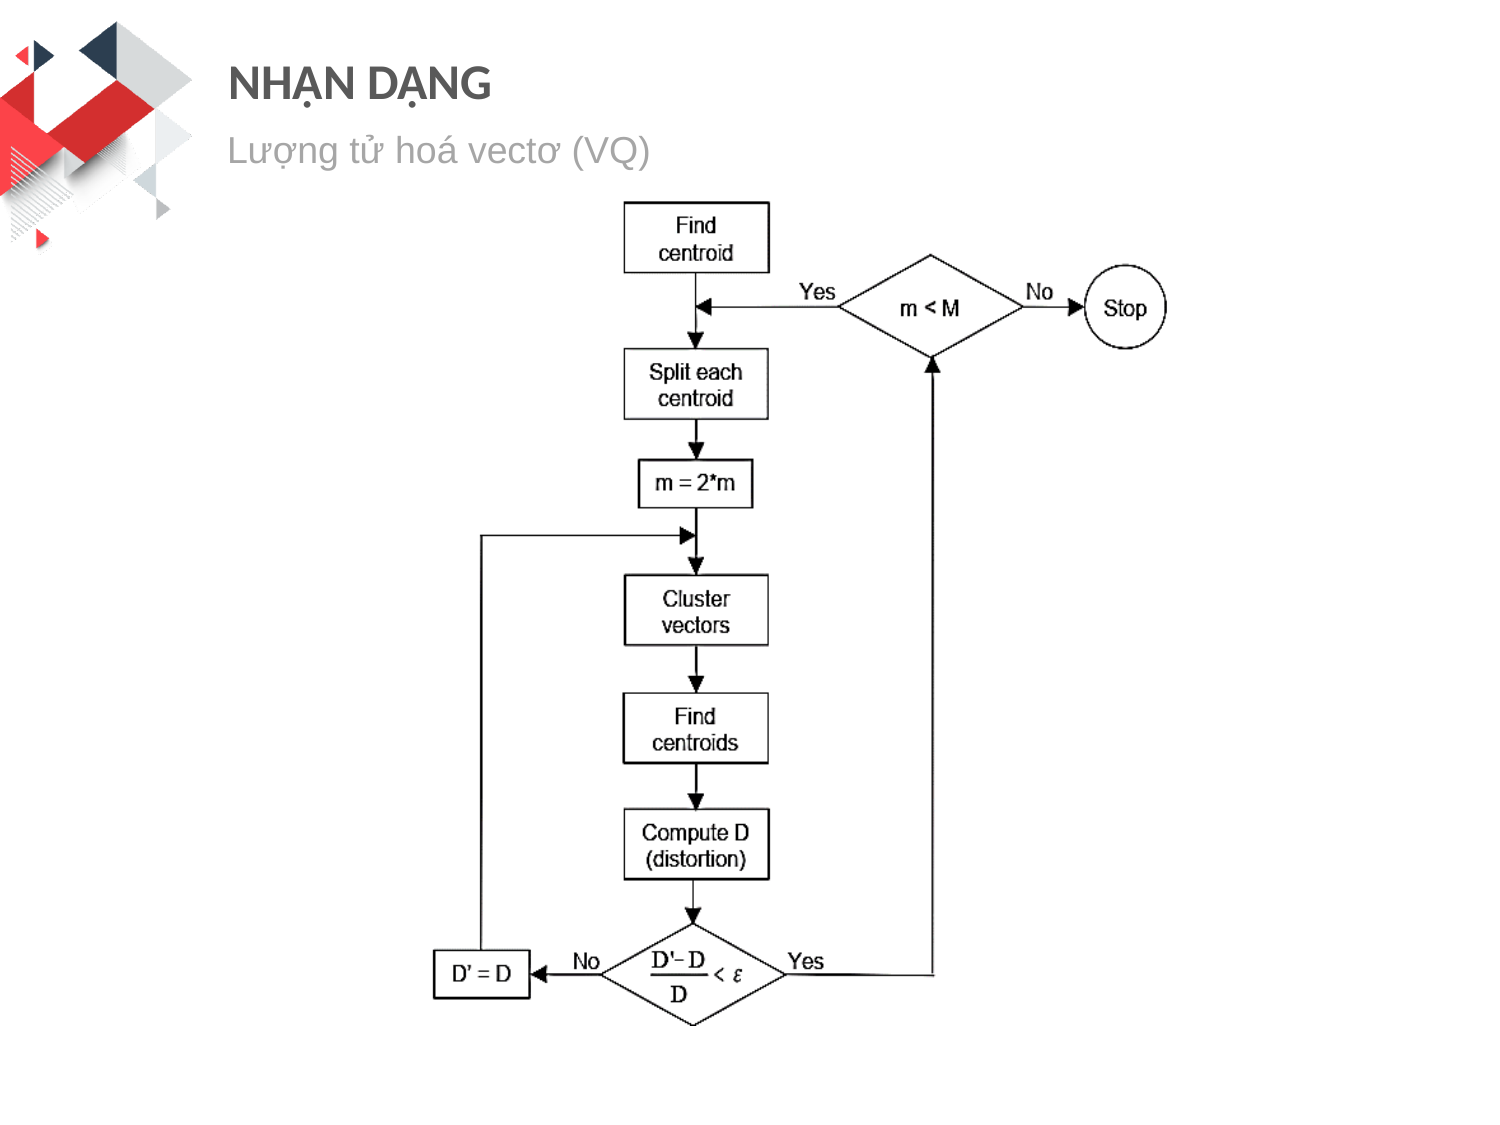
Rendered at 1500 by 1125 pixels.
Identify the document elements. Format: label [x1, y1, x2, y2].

text_box [212, 42, 1383, 179]
picture [0, 21, 192, 255]
picture [414, 178, 1181, 1026]
